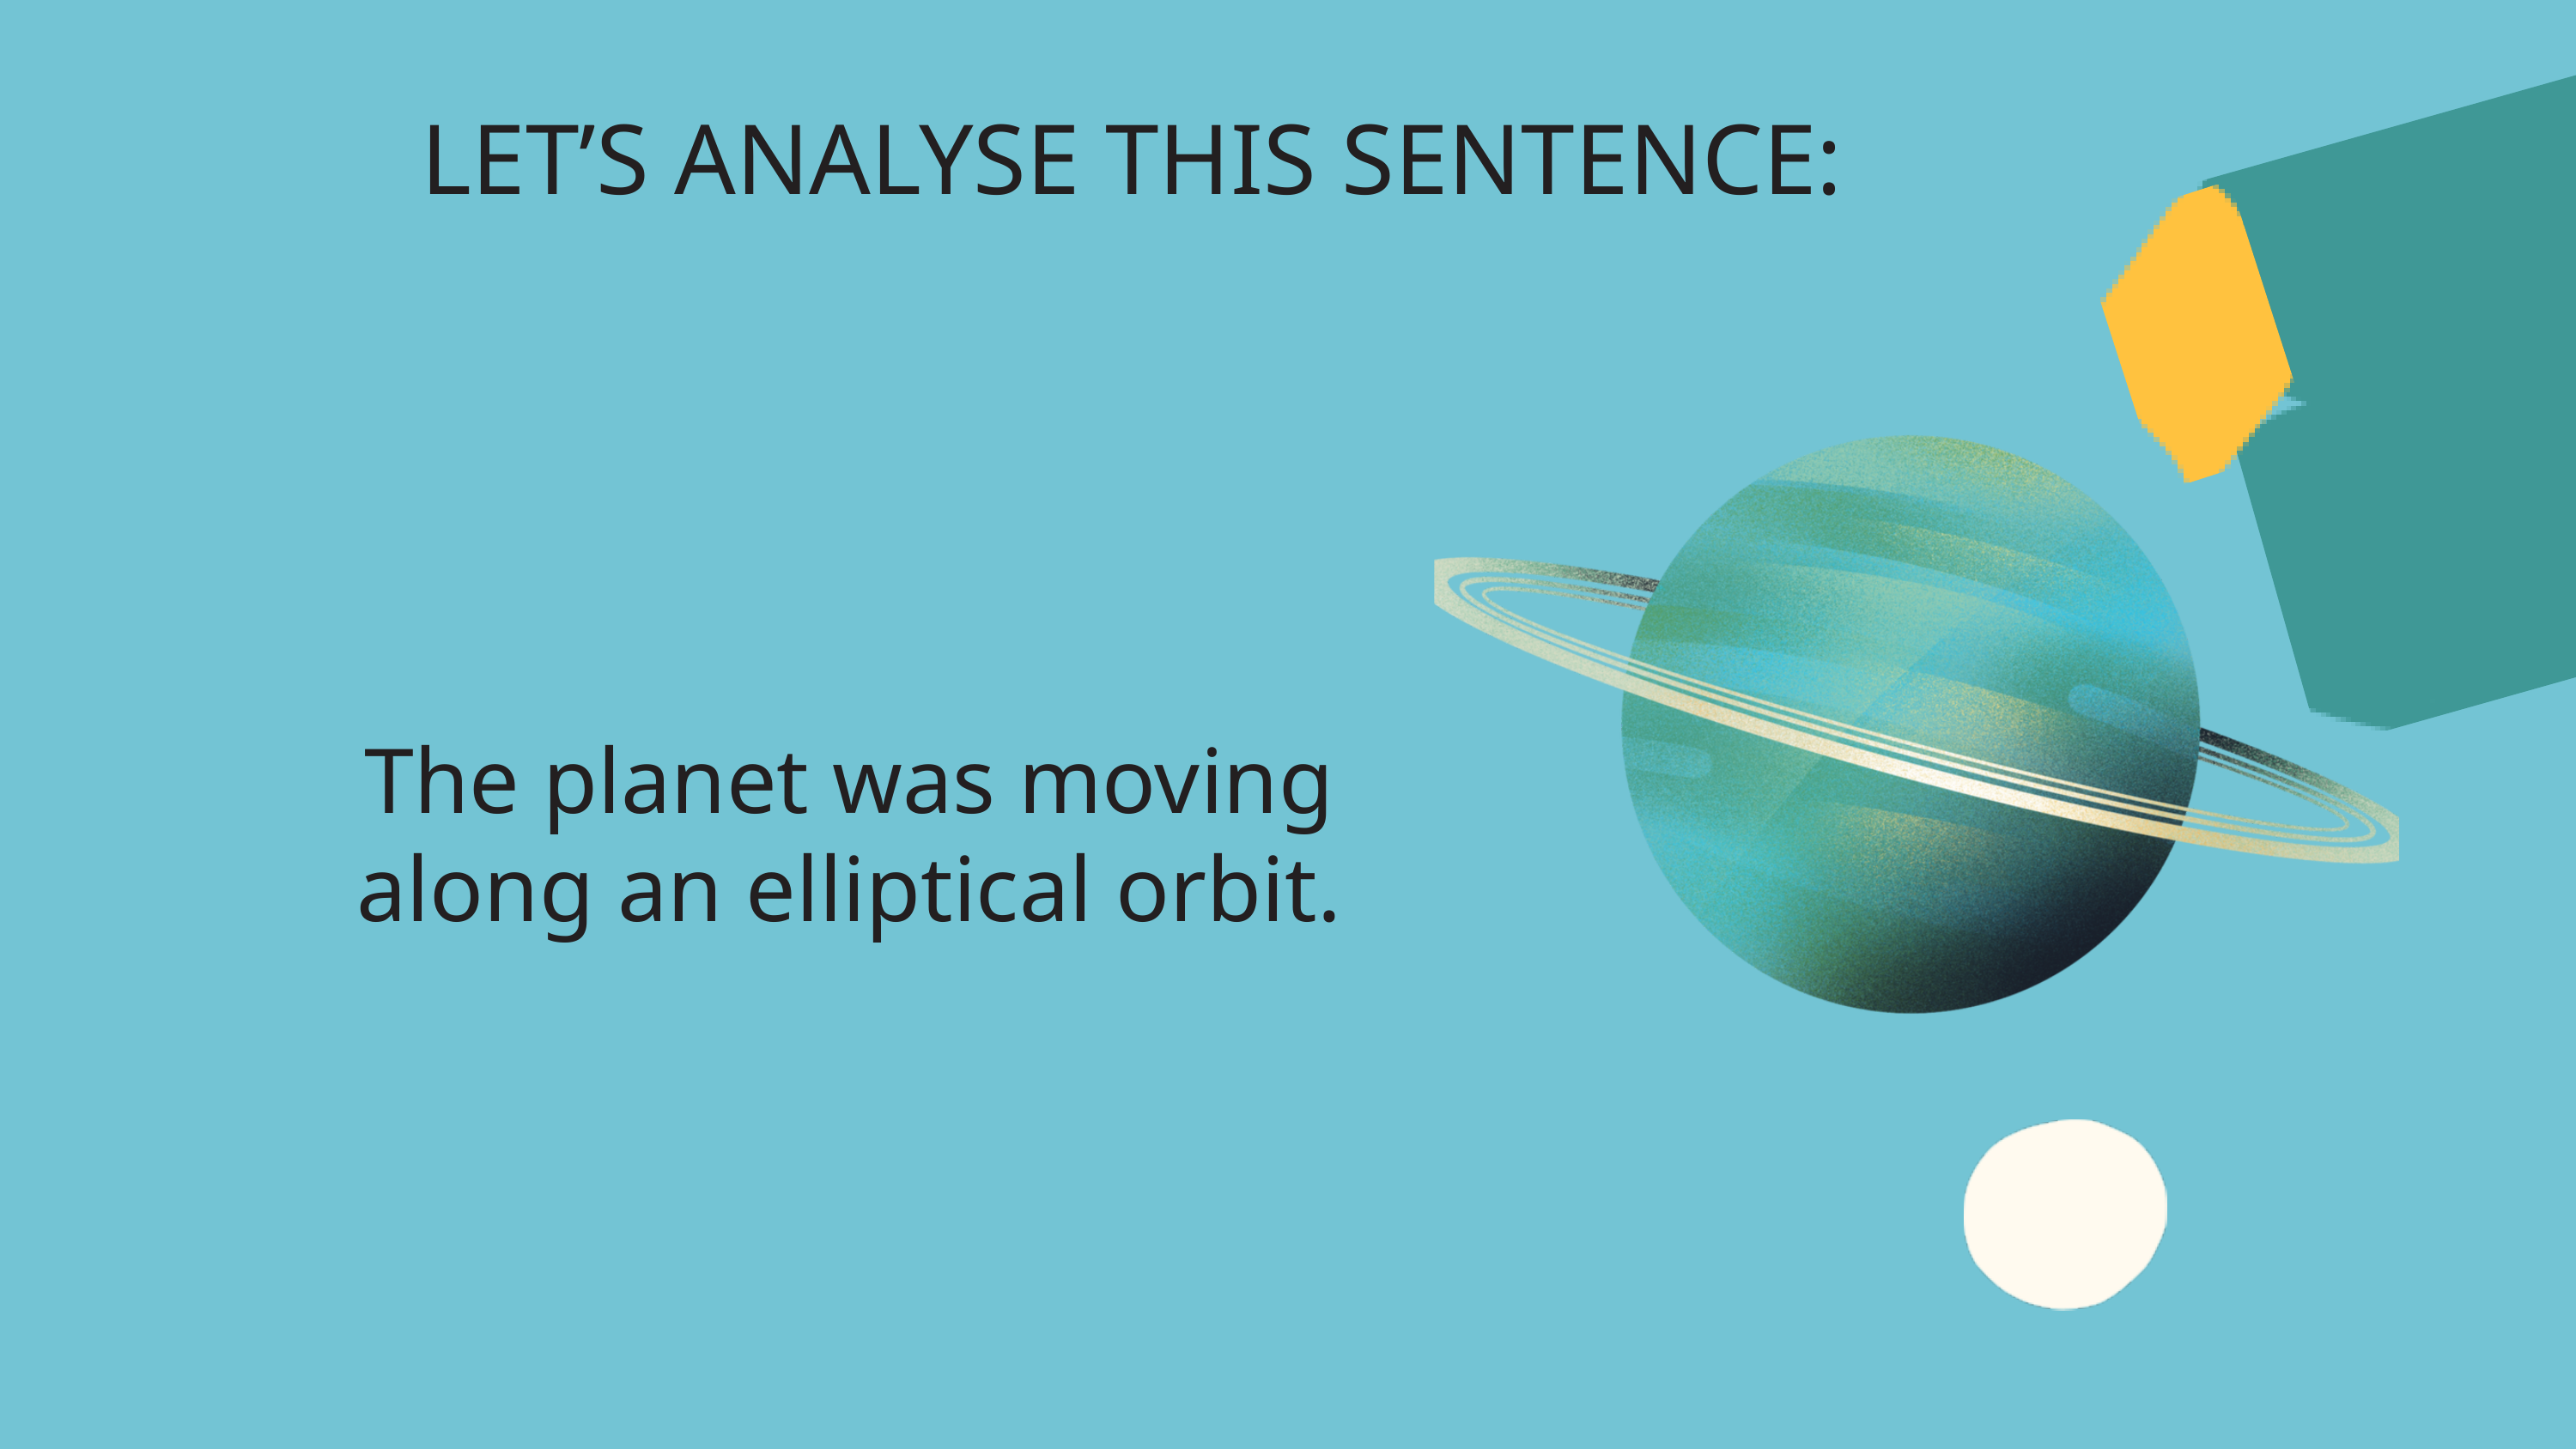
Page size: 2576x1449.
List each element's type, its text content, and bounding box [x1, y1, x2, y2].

text_box The planet was moving along an elliptical orbit. [306, 724, 1393, 1046]
text_box [2077, 180, 2312, 434]
text_box [1964, 1119, 2168, 1311]
text_box LET’S ANALYSE THIS SENTENCE: [198, 97, 2066, 330]
text_box [2163, 75, 2576, 727]
text_box [1434, 434, 2399, 1015]
